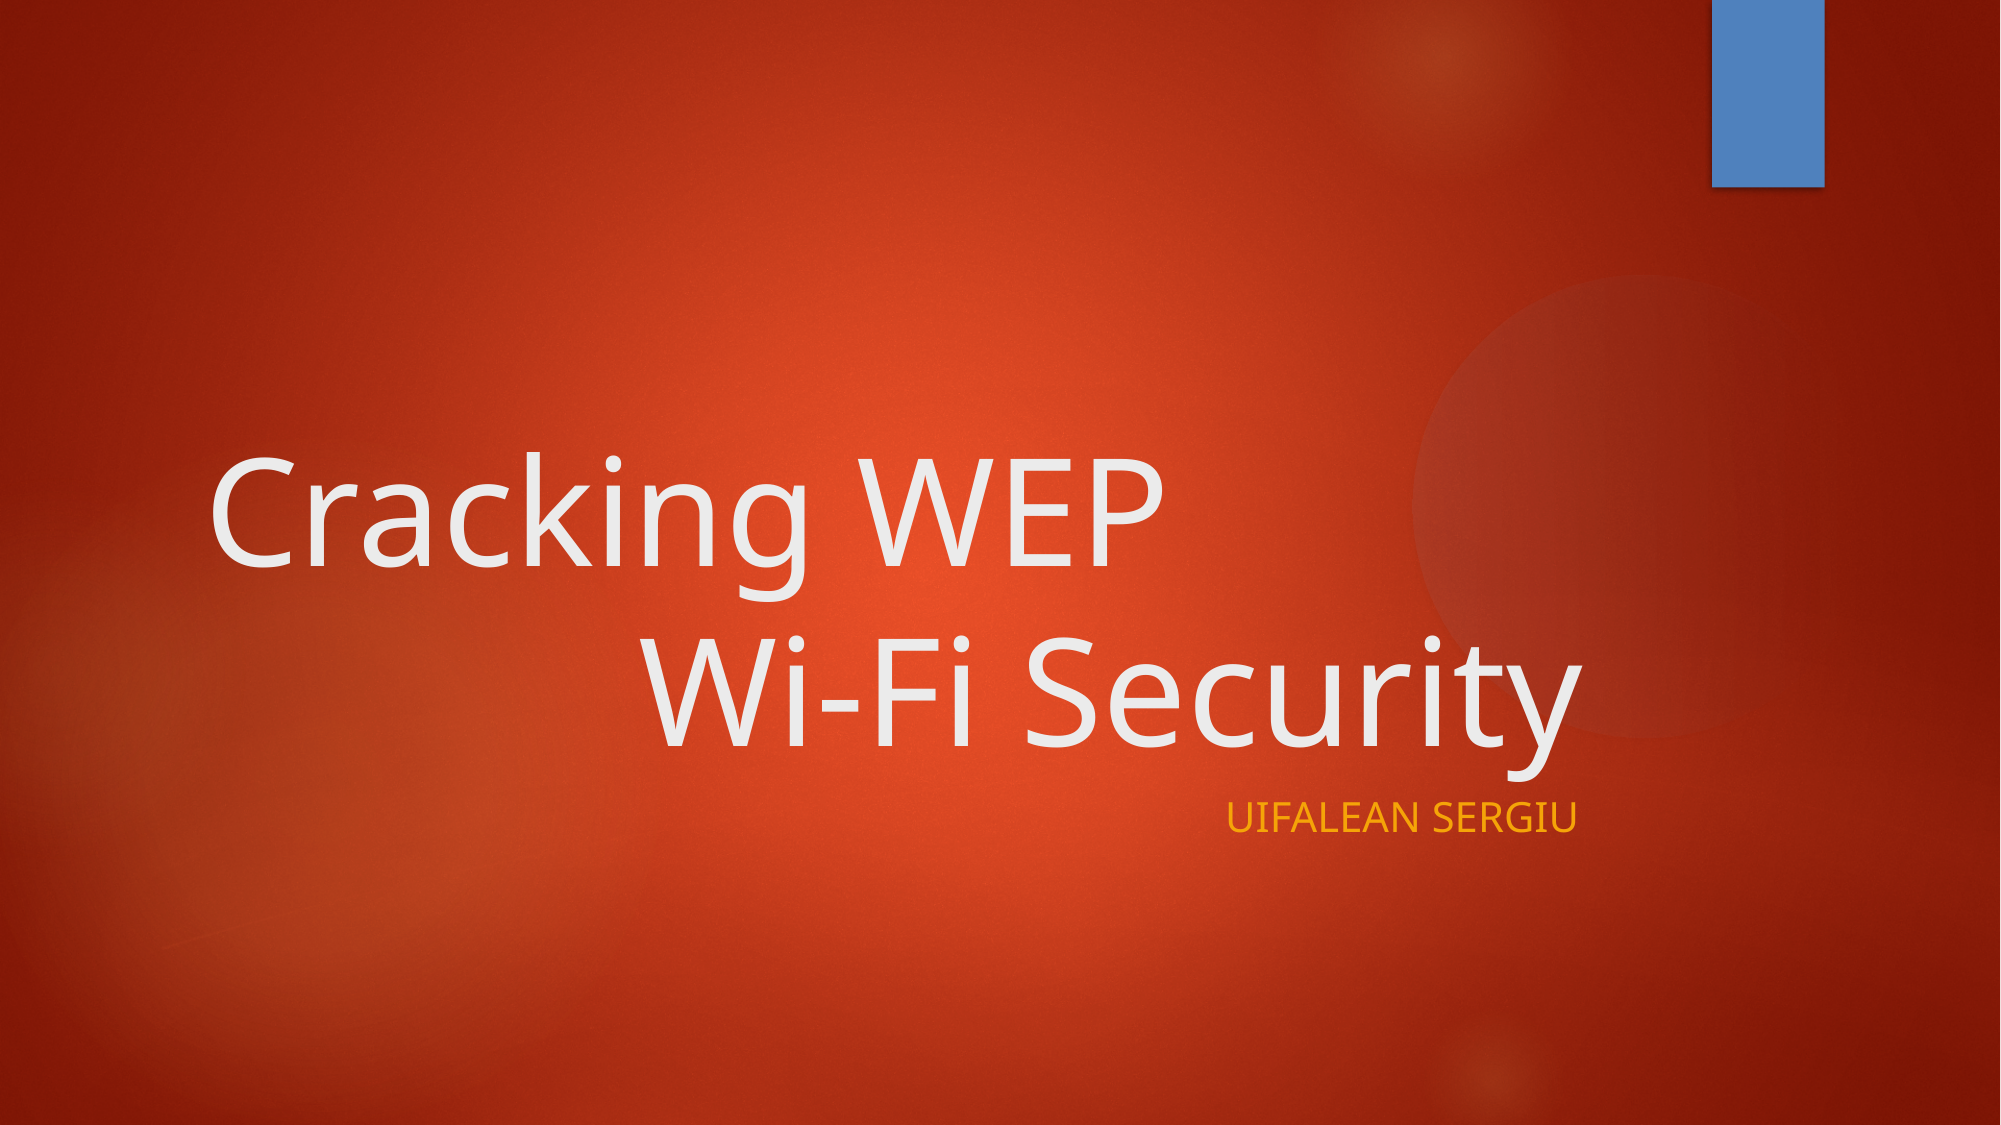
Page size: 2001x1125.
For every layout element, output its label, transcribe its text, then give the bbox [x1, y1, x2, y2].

text_box Cracking WEP Wi-Fi Security [189, 237, 1638, 783]
picture [0, 0, 2001, 1125]
text_box UifaLean Sergiu [189, 783, 1638, 925]
